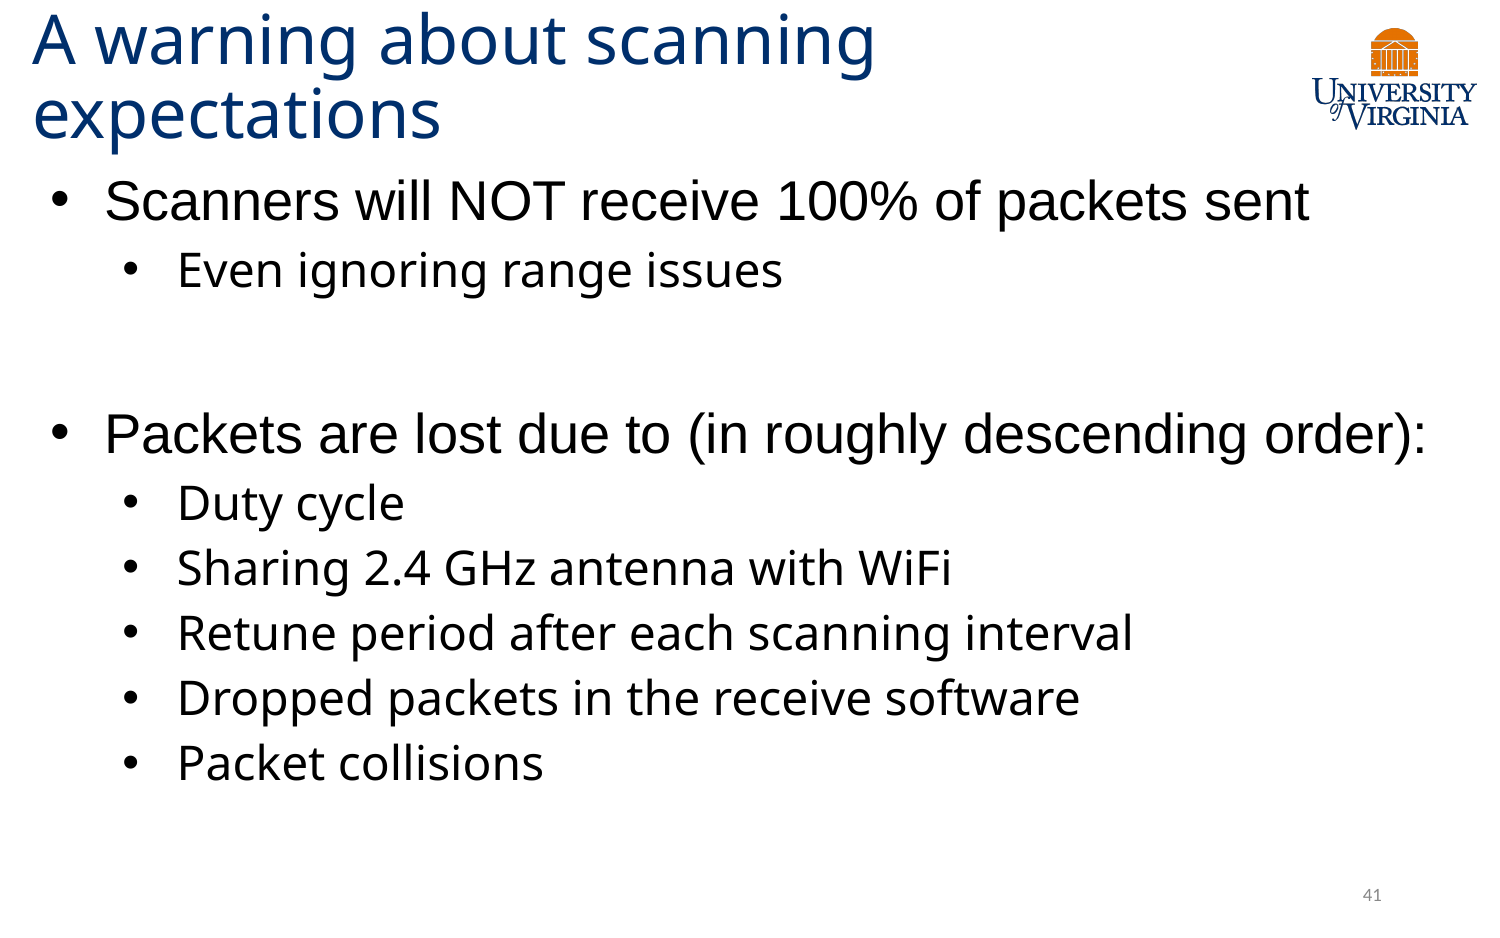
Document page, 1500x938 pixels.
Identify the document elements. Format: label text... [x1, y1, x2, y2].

list Scanners will NOT receive 100% of packets sent Even ignoring range issues Packets are lost due to (in roughly descending order): Duty cycle Sharing 2.4 GHz antenna with WiFi Retune period after each scanning interval Dropped packets in the receive software Packet collisions [17, 157, 1483, 845]
slide_number 41 [1059, 868, 1397, 919]
title A warning about scanning expectations [17, 14, 1297, 145]
picture [1312, 28, 1477, 130]
